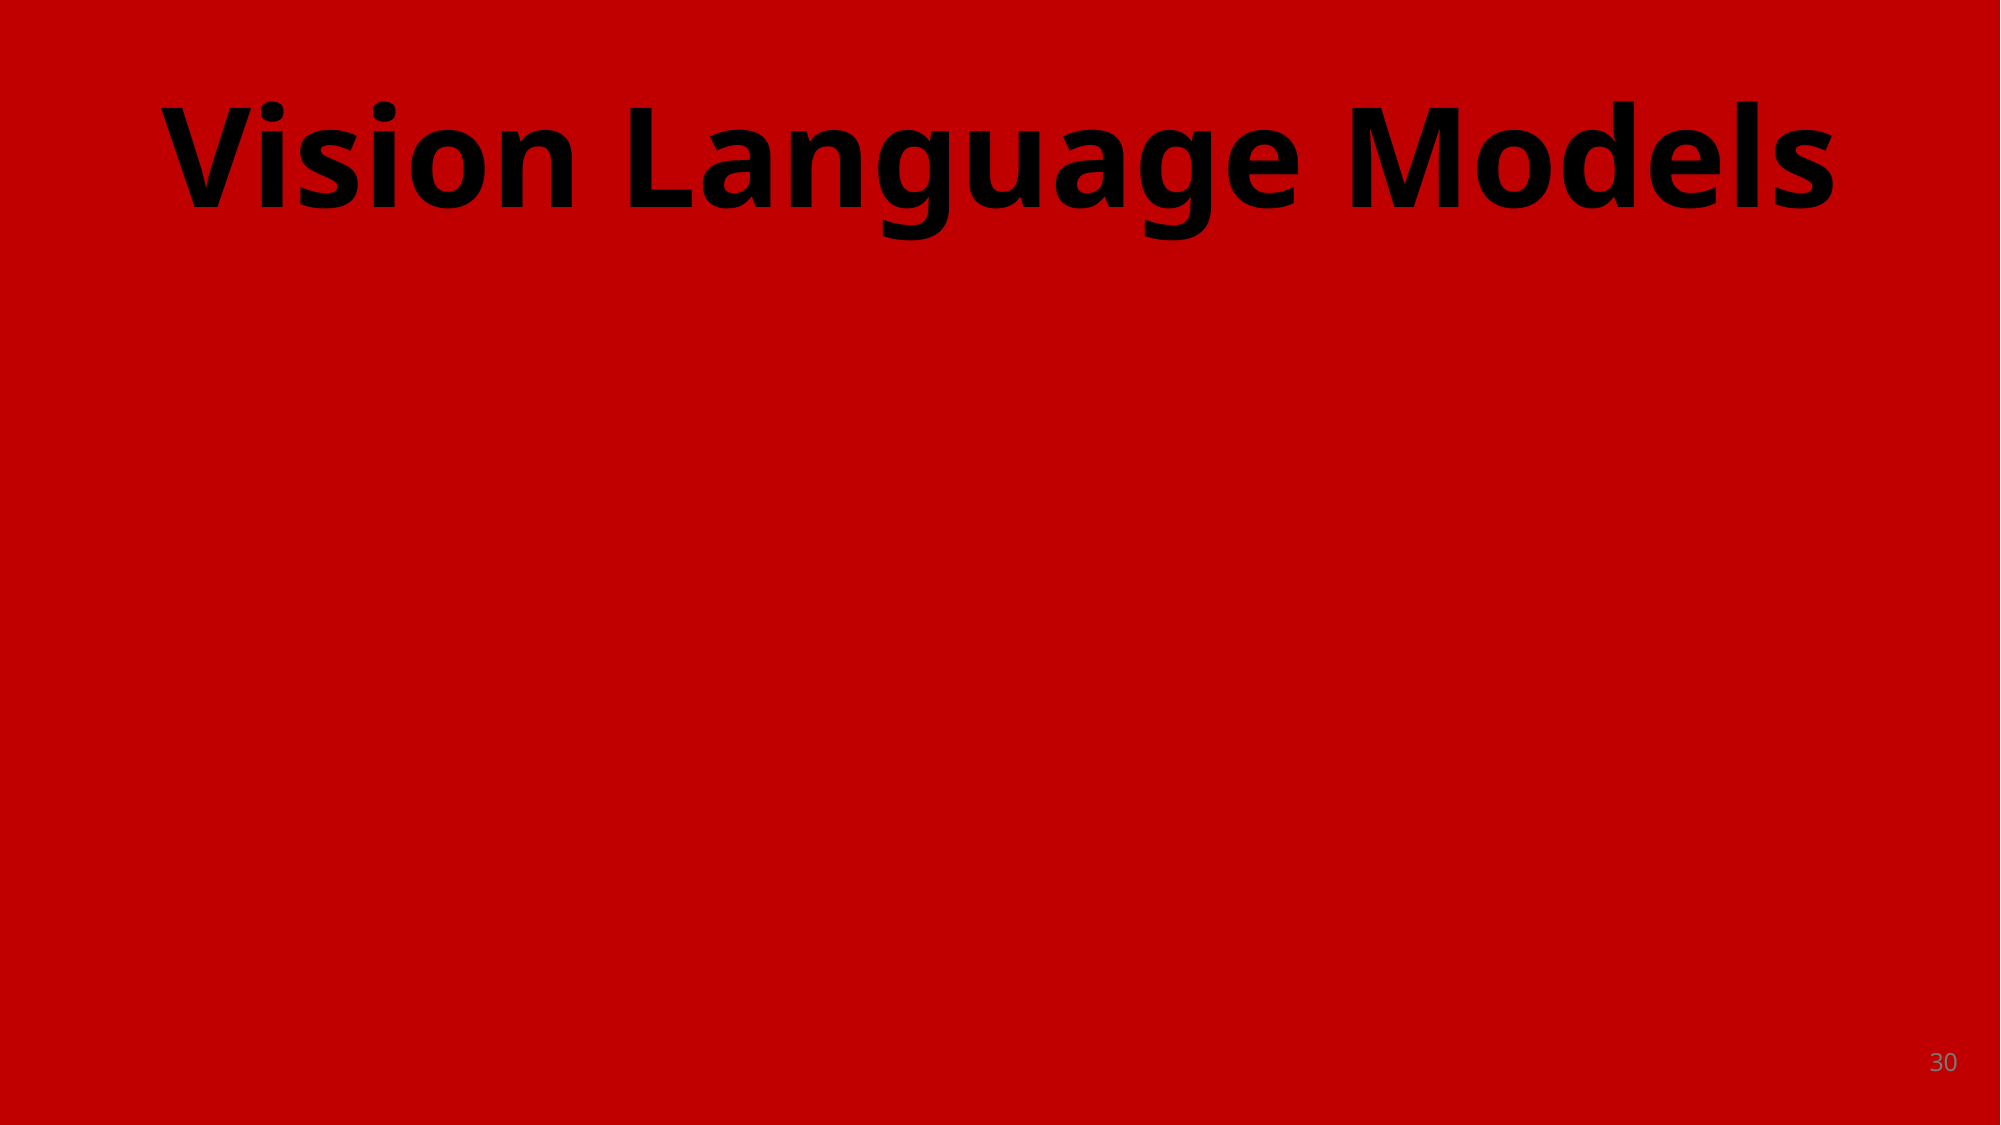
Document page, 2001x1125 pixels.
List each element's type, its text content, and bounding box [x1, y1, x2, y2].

text_box Vision Language Models [0, 48, 2000, 255]
slide_number 30 [1853, 1019, 1974, 1106]
